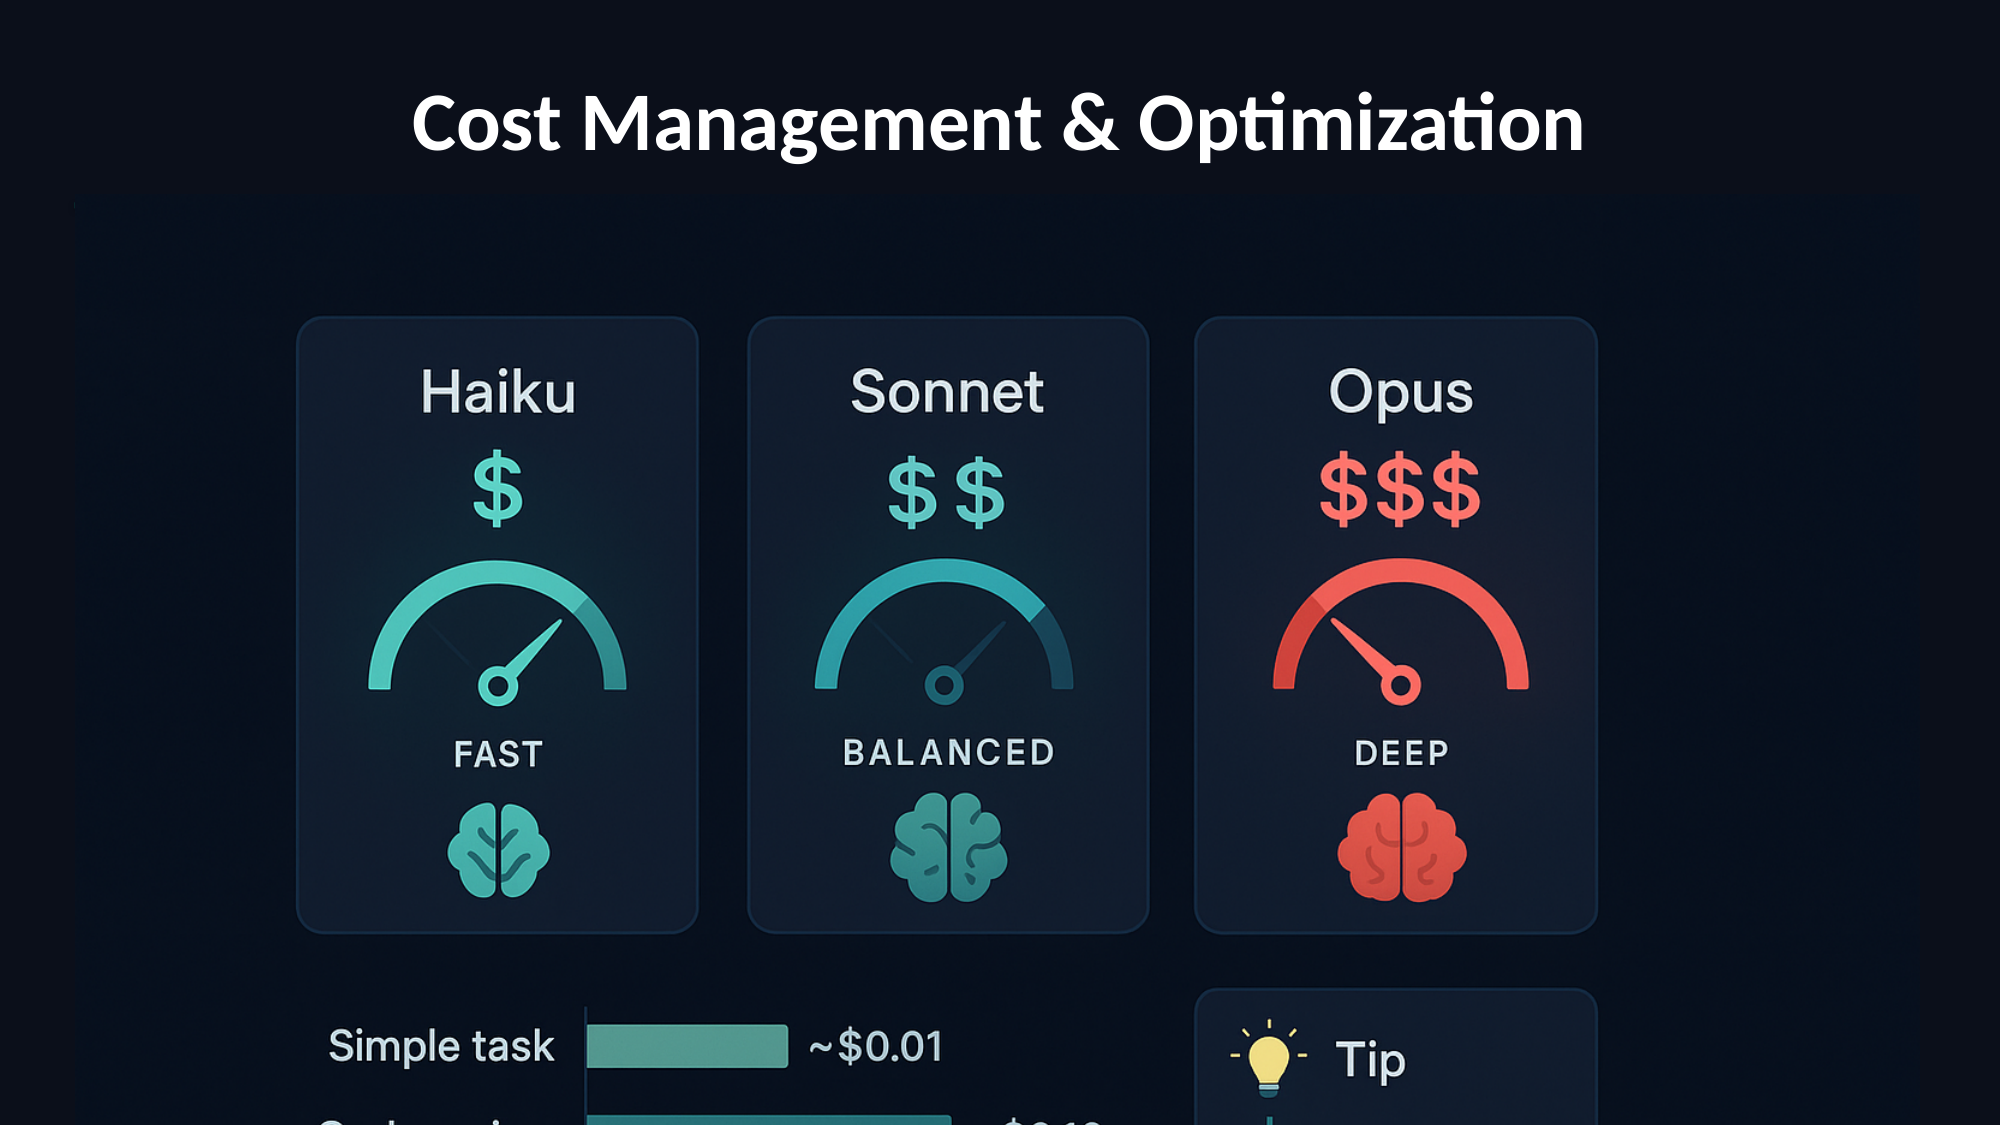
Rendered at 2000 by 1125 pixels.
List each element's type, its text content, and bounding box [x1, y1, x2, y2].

text_box Cost Management & Optimization [397, 60, 1603, 175]
picture [74, 194, 1921, 1125]
